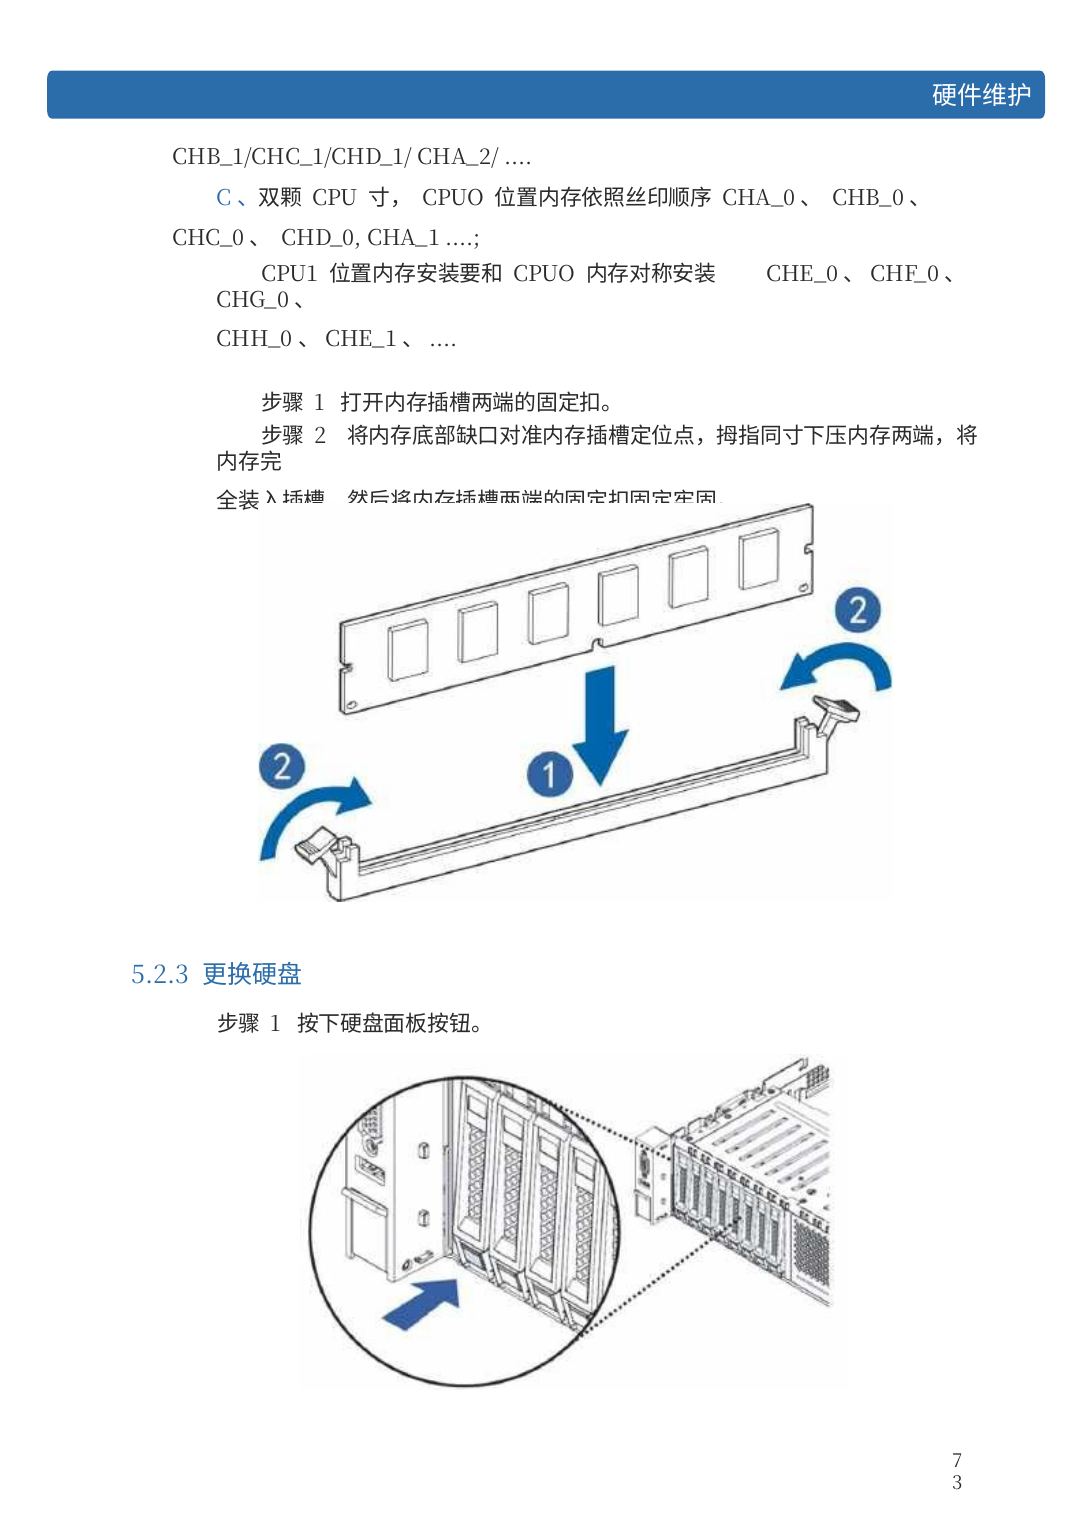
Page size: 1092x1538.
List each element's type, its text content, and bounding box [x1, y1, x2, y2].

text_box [299, 1054, 848, 1391]
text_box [257, 503, 894, 903]
text_box 73 [950, 1446, 973, 1494]
text_box 5.2.3 更换硬盘 步骤 1 按下硬盘面板按钮。 [129, 956, 498, 1036]
text_box 硬件维护 CHB_1/CHC_1/CHD_1/ CHA_2/ .... C、双颗 CPU 寸， CPUO 位置内存依照丝印顺序 CHA_0、 CHB_0、 CHC_0、 CHD_0, CHA_1 ....; CPU1 位置内存安装要和 CPUO 内存对称安装 CHE_0、CHF_0、CHG_0、 CHH_0、CHE_1、.... 步骤 1 打开内存插槽两端的固定扣。 步骤 2 将内存底部缺口对准内存插槽定位点，拇指同寸下压内存两端，将内存完 全装入插槽，然后将内存插槽两端的固定扣固定牢固。 [170, 77, 1033, 513]
